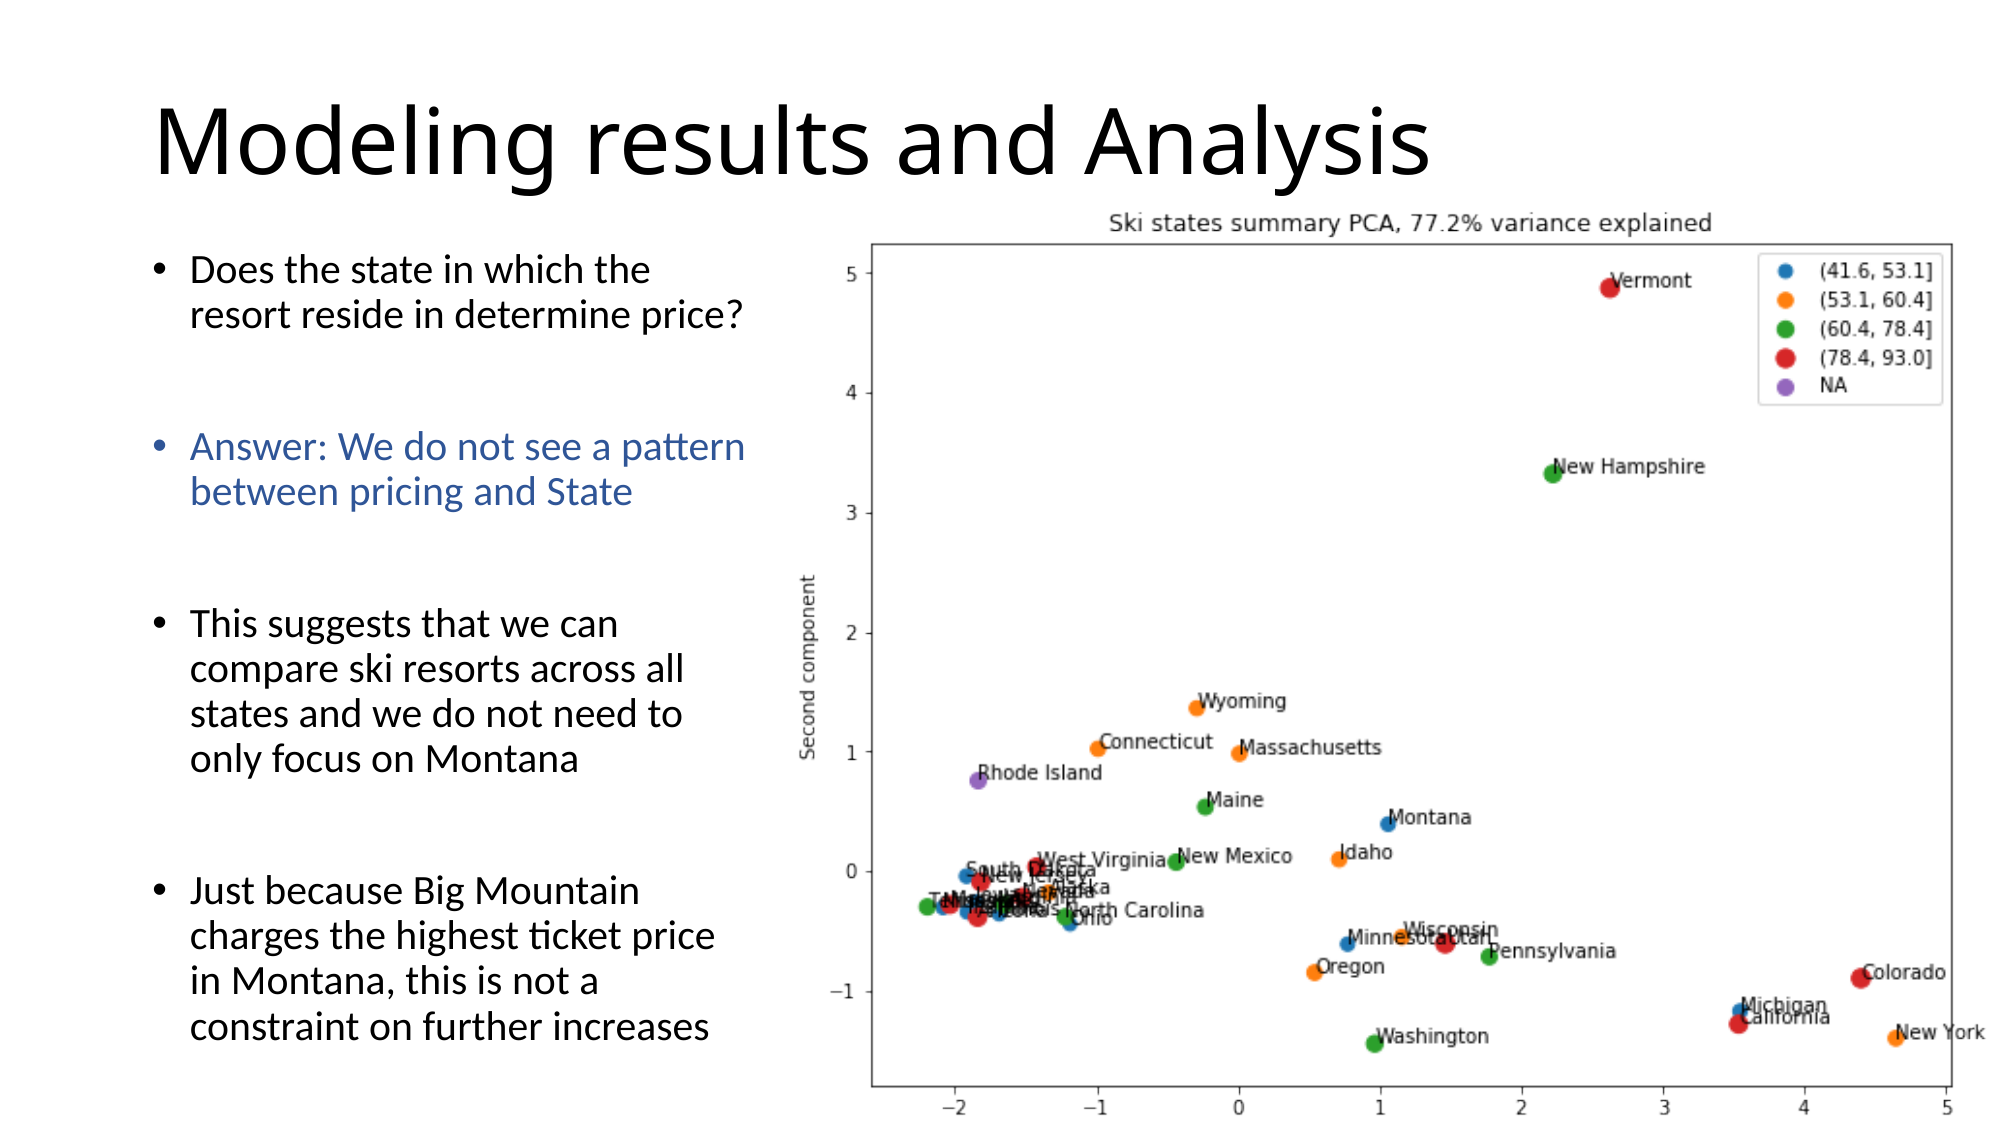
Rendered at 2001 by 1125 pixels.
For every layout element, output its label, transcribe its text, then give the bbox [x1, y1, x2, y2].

title Modeling results and Analysis [137, 36, 1863, 254]
list Does the state in which the resort reside in determine price? Answer: We do not see a pattern between pricing and State This suggests that we can compare ski resorts across all states and we do not need to only focus on Montana Just because Big Mountain charges the highest ticket price in Montana, this is not a constraint on further increases [137, 240, 769, 1089]
picture [788, 199, 2000, 1125]
